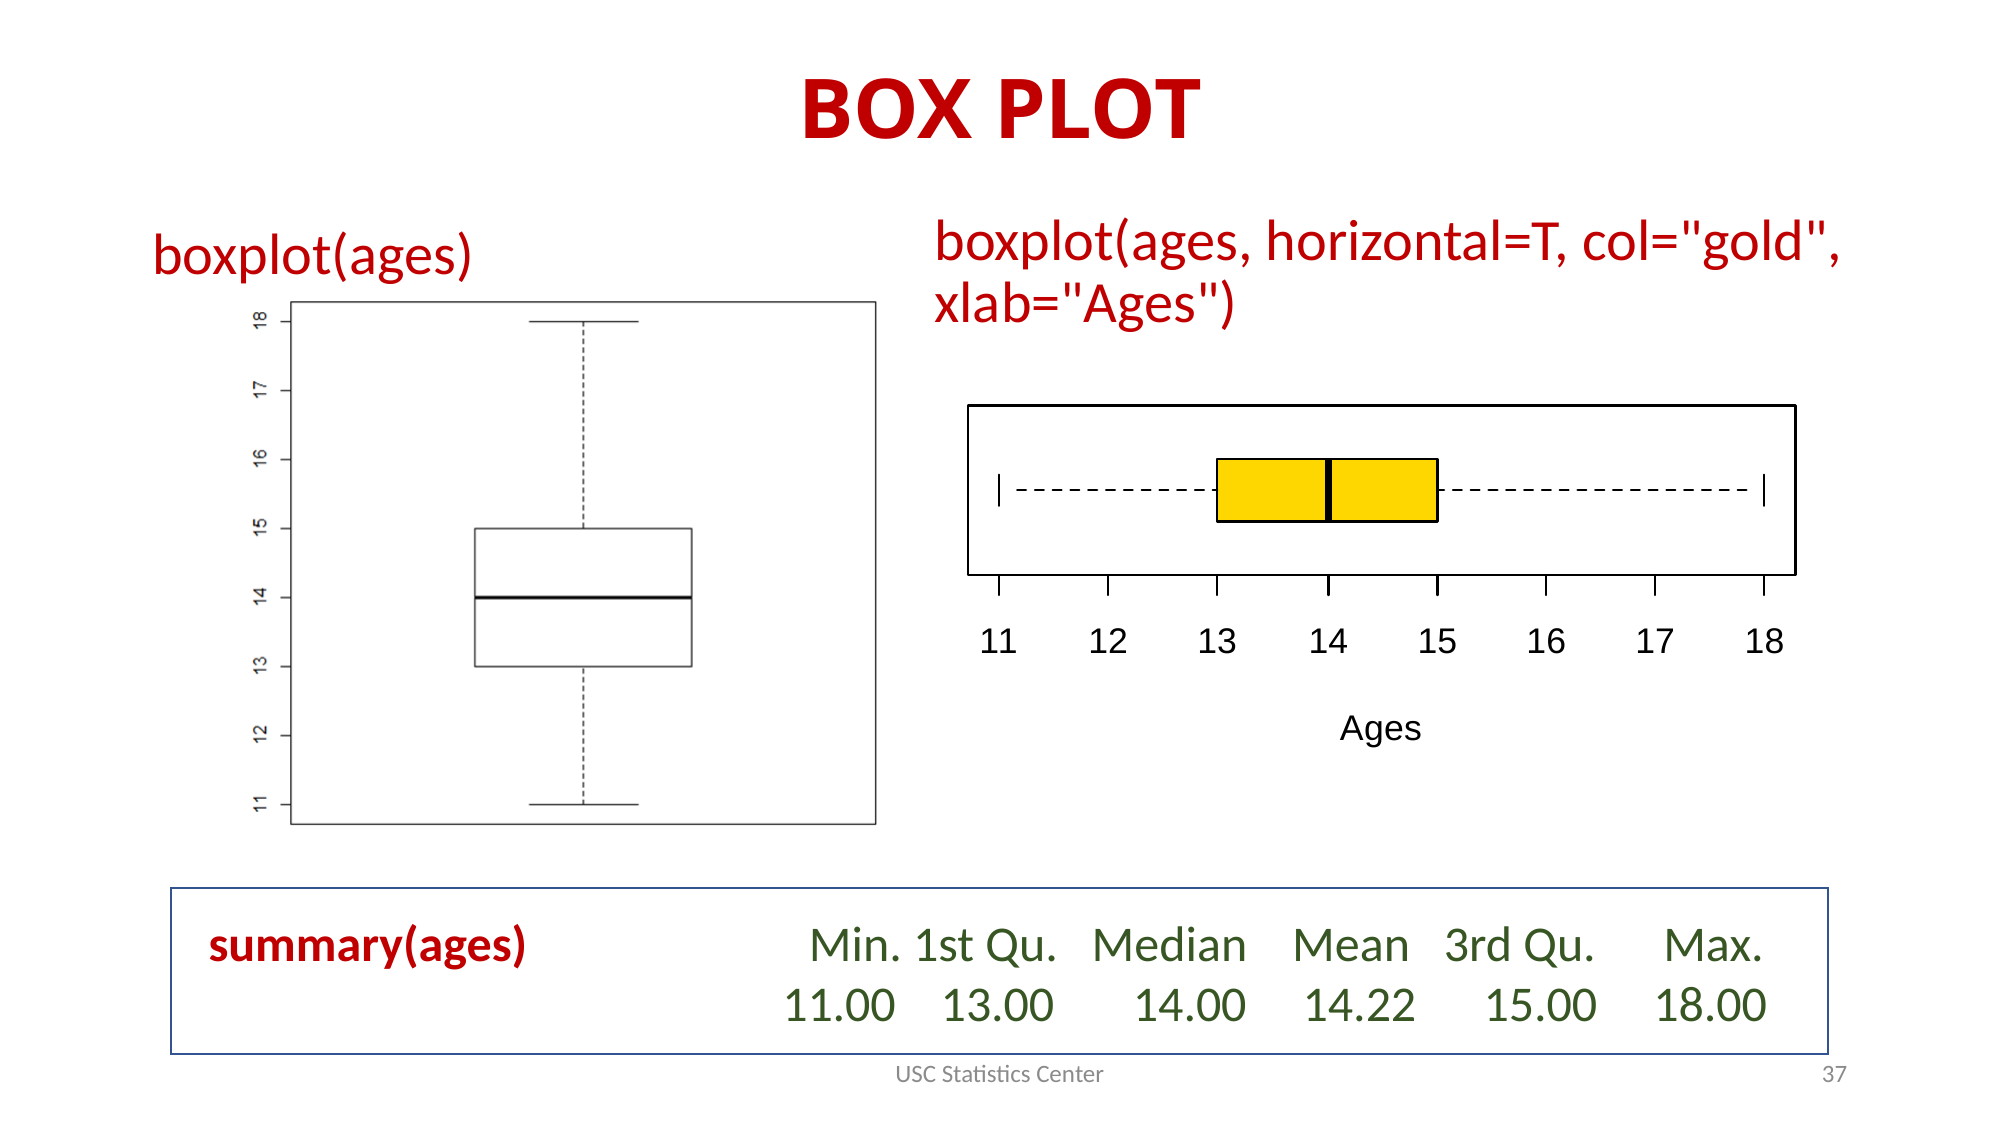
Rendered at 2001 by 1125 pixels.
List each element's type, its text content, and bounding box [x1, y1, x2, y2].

picture [205, 291, 920, 848]
text_box summary(ages) Min. 1st Qu. Median Mean 3rd Qu. Max. 11.00 13.00 14.00 14.22 15.00 18.00 [170, 887, 1829, 1055]
slide_number 37 [1412, 1042, 1863, 1103]
picture [945, 367, 1829, 769]
list boxplot(ages, horizontal=T, col="gold", xlab="Ages") [919, 202, 1863, 749]
title BOX PLOT [137, 59, 1863, 165]
footer USC Statistics Center [662, 1042, 1338, 1103]
list boxplot(ages) [137, 216, 988, 1014]
